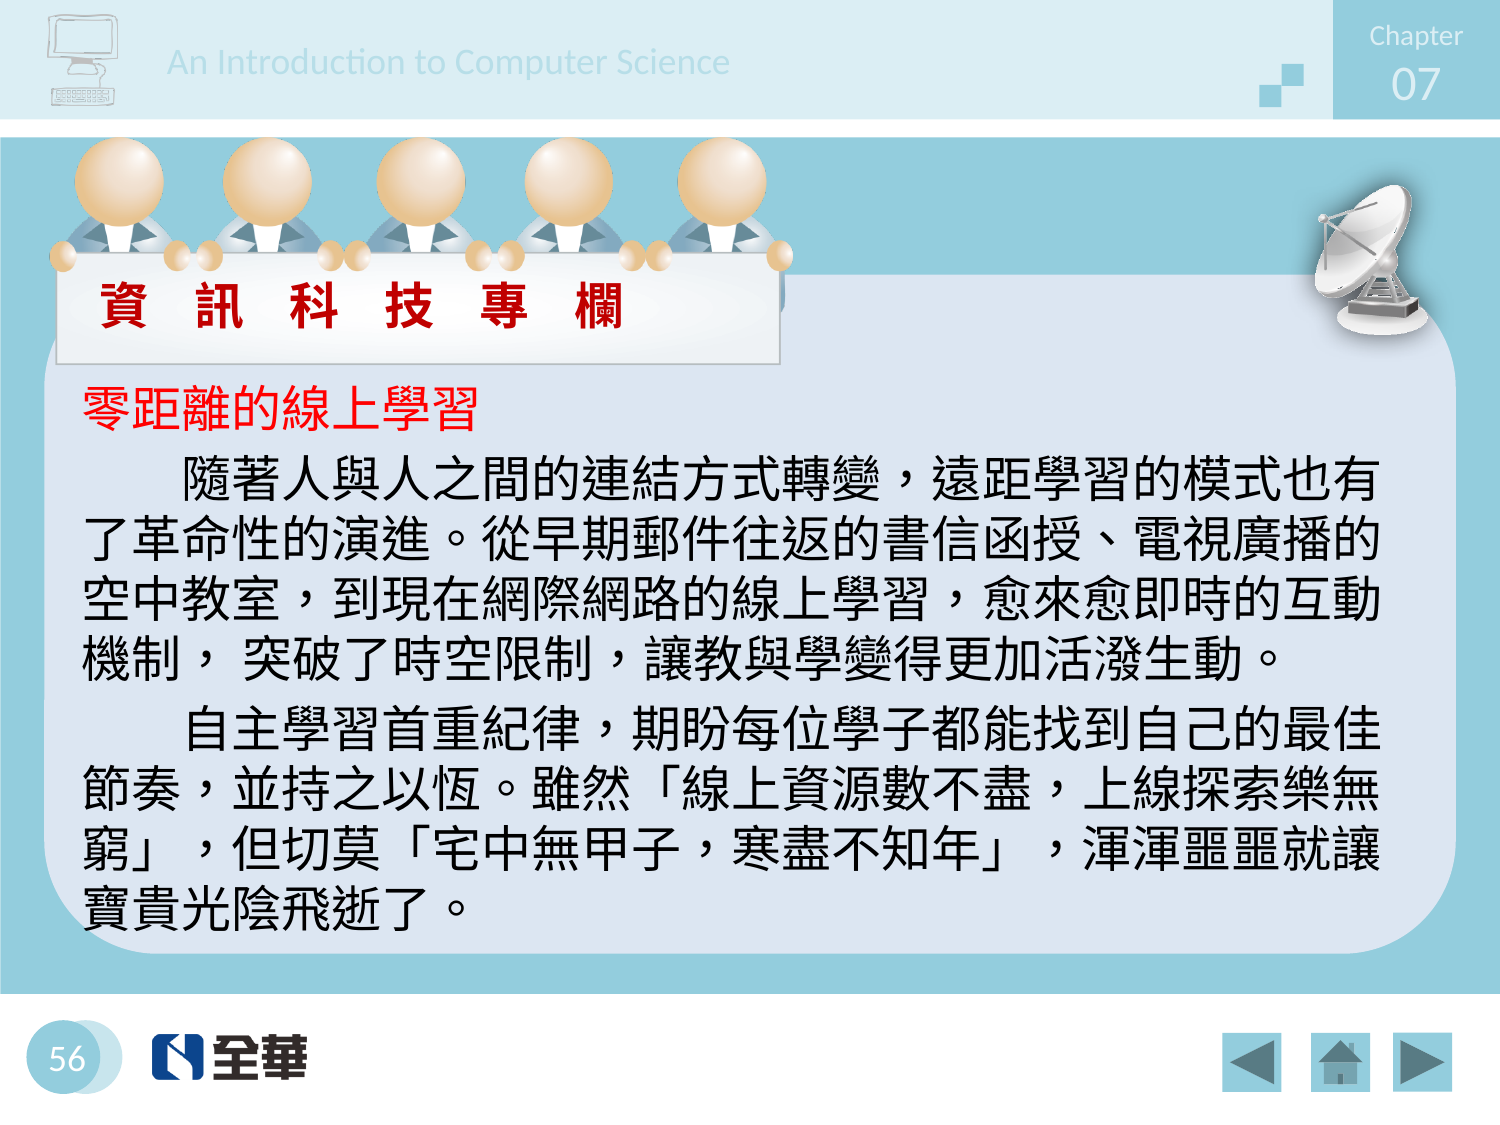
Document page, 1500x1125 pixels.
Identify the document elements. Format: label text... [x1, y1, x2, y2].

picture [1315, 185, 1436, 335]
list 零距離的線上學習 隨著人與人之間的連結方式轉變，遠距學習的模式也有了革命性的演進。從早期郵件往返的書信函授、電視廣播的空中教室，到現在網際網路的線上學習，愈來愈即時的互動機制， 突破了時空限制，讓教與學變得更加活潑生動。 自主學習首重紀律，期盼每位學子都能找到自己的最佳節奏，並持之以恆。雖然「線上資源數不盡，上線探索樂無窮」，但切莫「宅中無甲子，寒盡不知年」，渾渾噩噩就讓寶貴光陰飛逝了。 [66, 370, 1417, 954]
picture [152, 1034, 307, 1080]
picture [47, 14, 118, 106]
picture [47, 137, 793, 371]
